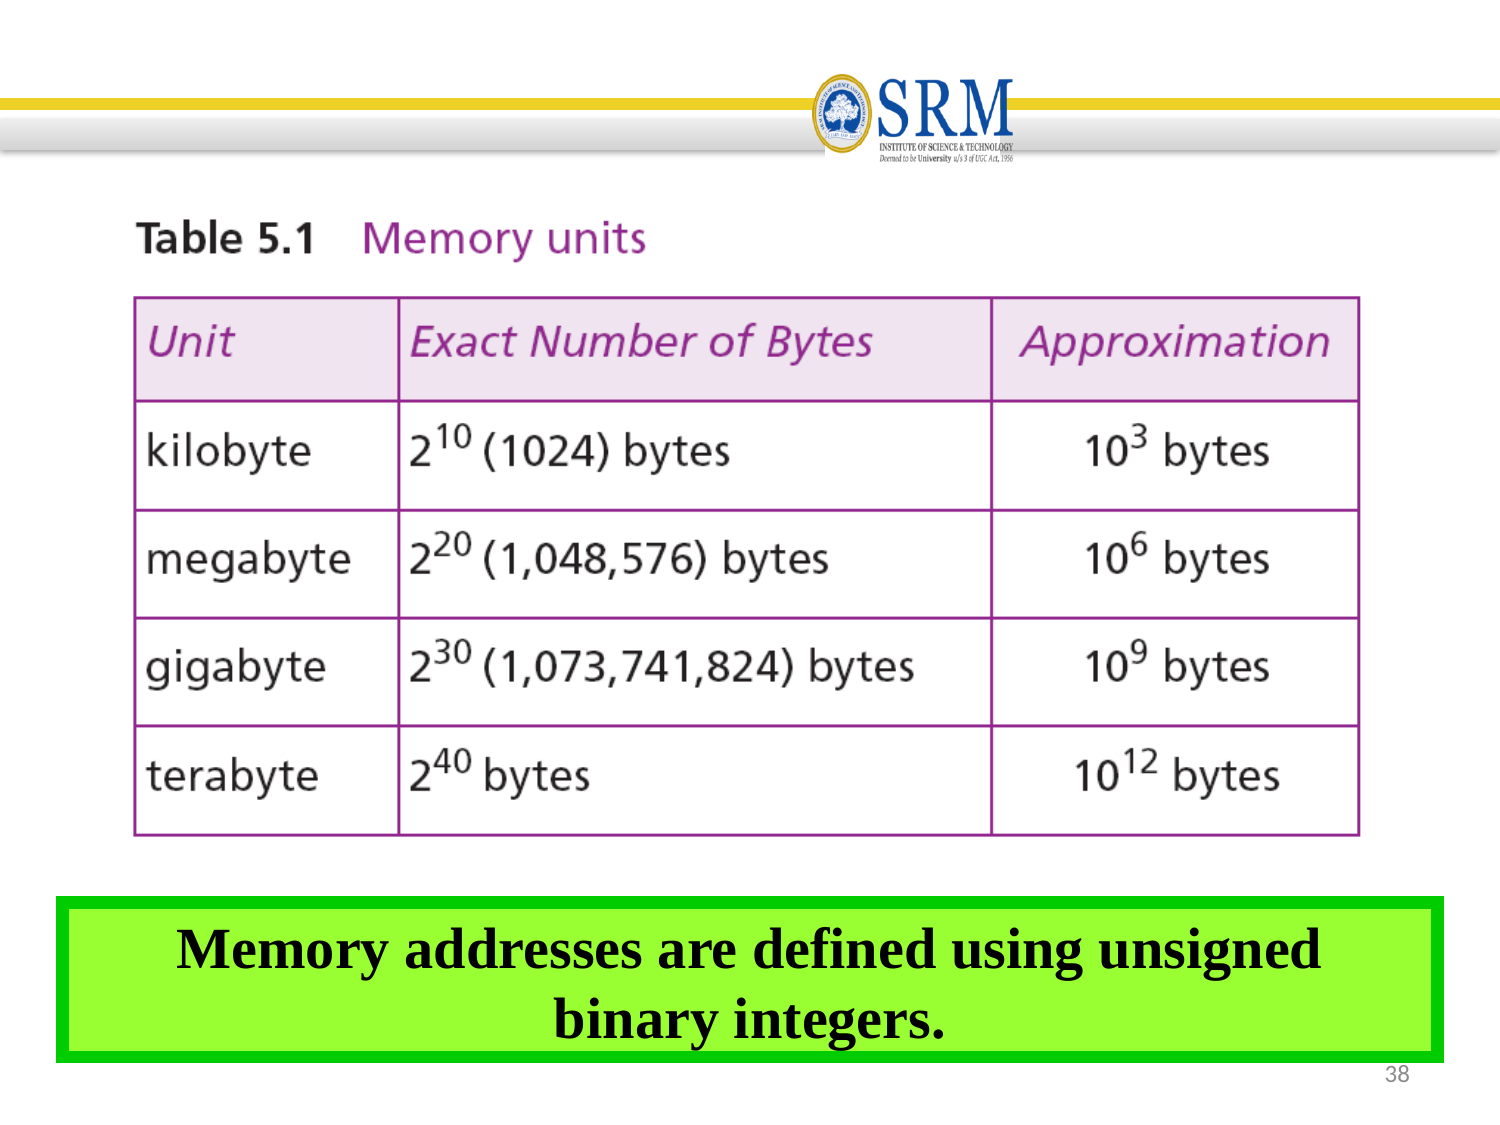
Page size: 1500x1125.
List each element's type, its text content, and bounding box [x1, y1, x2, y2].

text_box Memory addresses are defined using unsigned binary integers. [62, 902, 1438, 1058]
slide_number 38 [1074, 1042, 1425, 1103]
picture [112, 199, 1388, 862]
picture [812, 74, 1013, 163]
